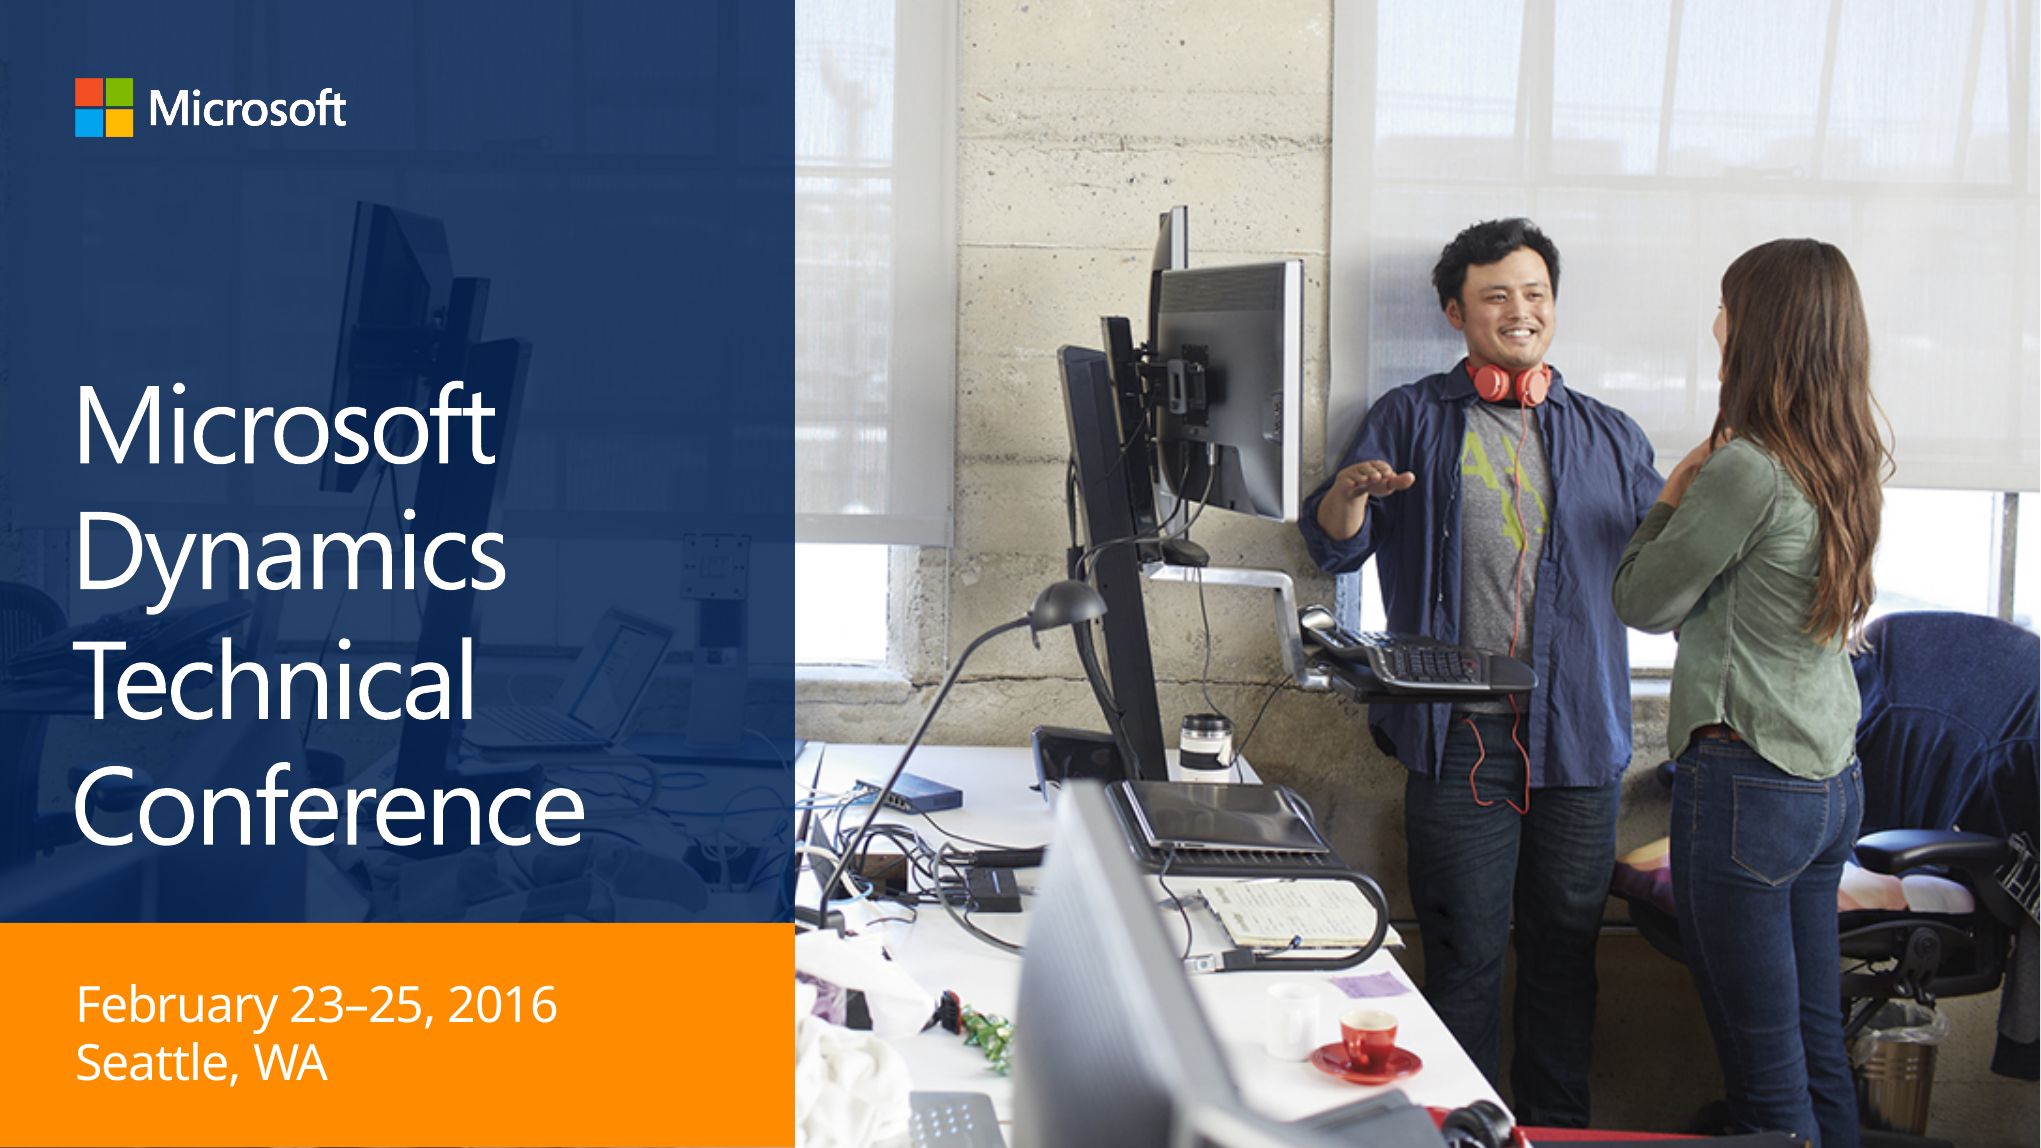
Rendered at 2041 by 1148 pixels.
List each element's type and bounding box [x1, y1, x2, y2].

picture [75, 78, 346, 137]
picture [795, 0, 2041, 1148]
